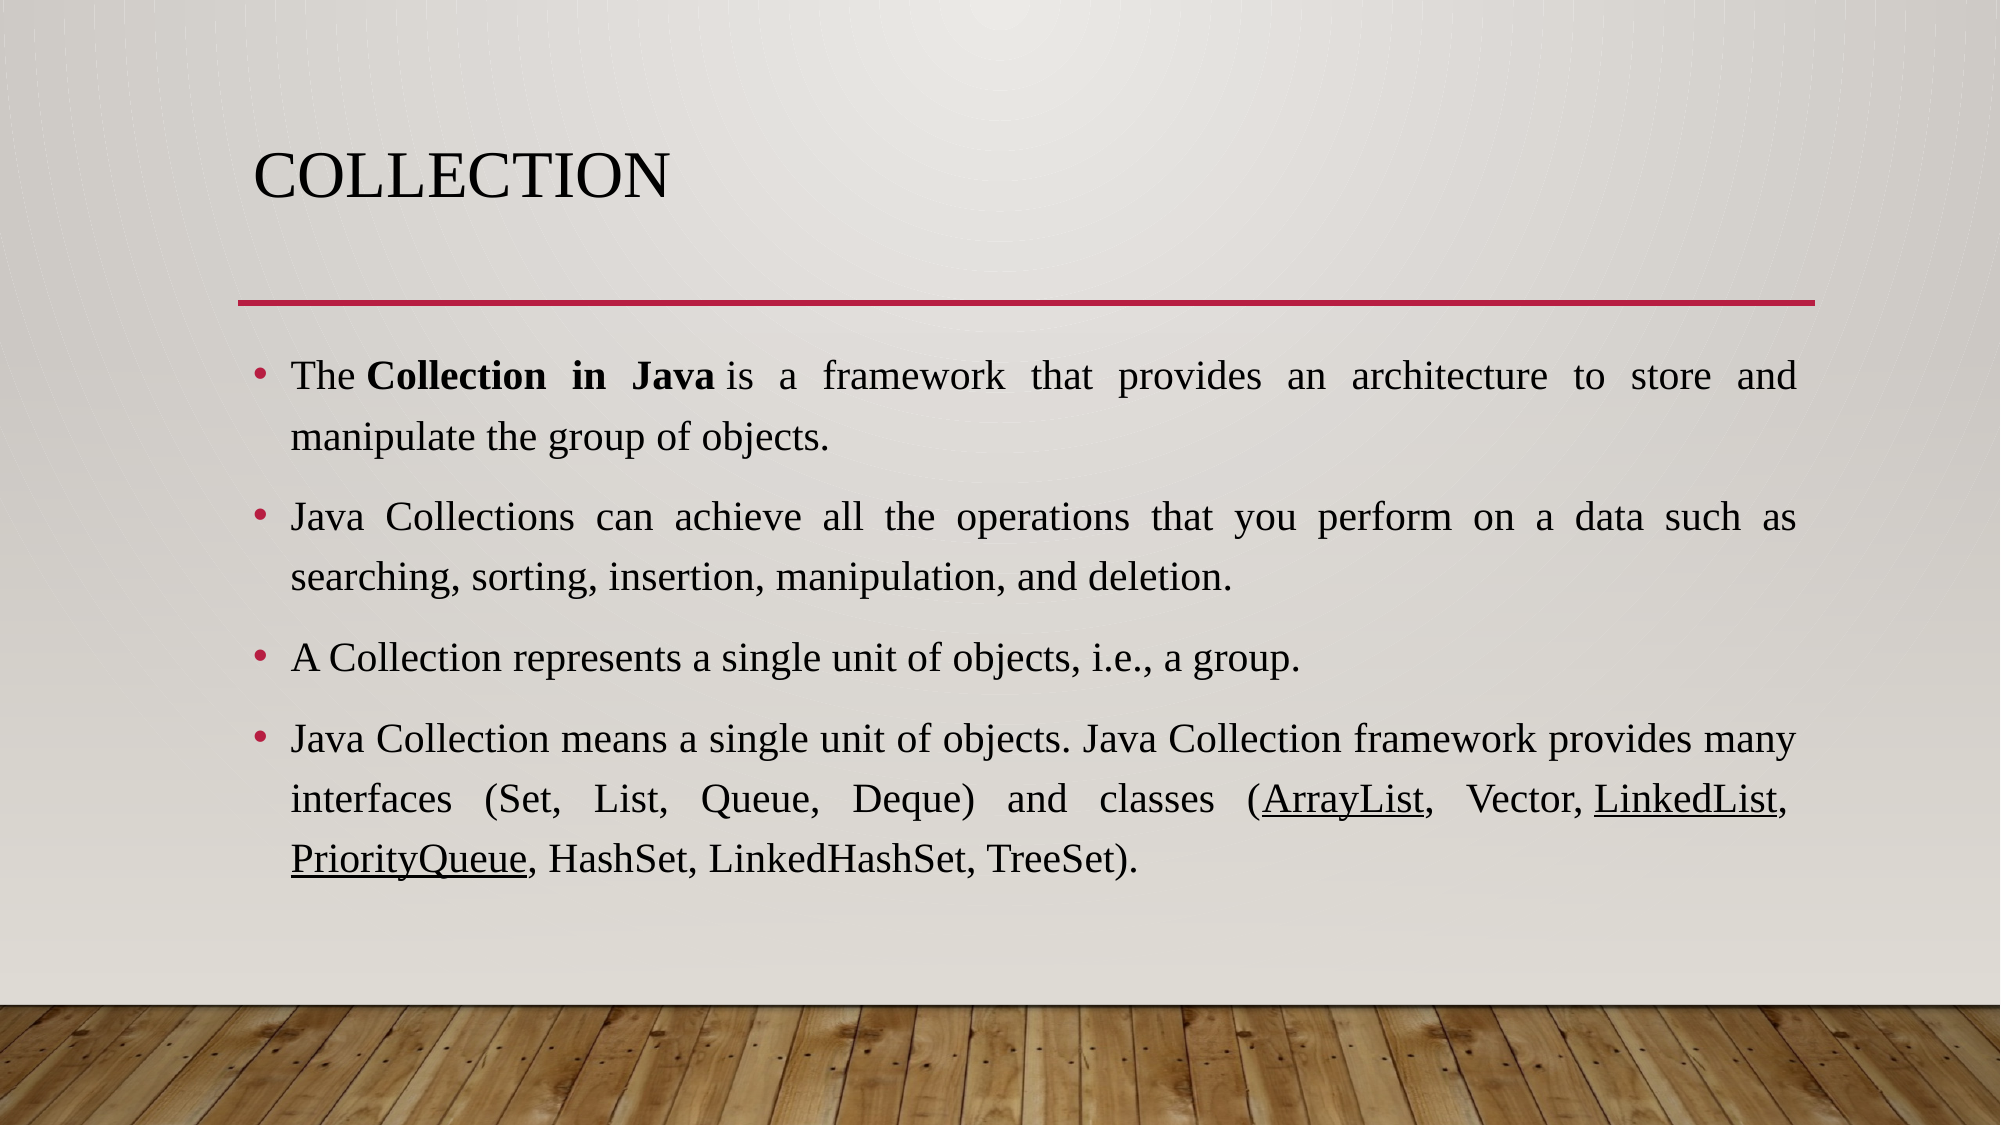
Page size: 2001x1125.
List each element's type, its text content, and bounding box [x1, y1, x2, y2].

list The Collection in Java is a framework that provides an architecture to store and manipulate the group of objects. Java Collections can achieve all the operations that you perform on a data such as searching, sorting, insertion, manipulation, and deletion. A Collection represents a single unit of objects, i.e., a group. Java Collection means a single unit of objects. Java Collection framework provides many interfaces (Set, List, Queue, Deque) and classes (ArrayList, Vector, LinkedList, PriorityQueue, HashSet, LinkedHashSet, TreeSet). [238, 330, 1814, 897]
picture [0, 1005, 2000, 1125]
title collection [238, 131, 1814, 305]
